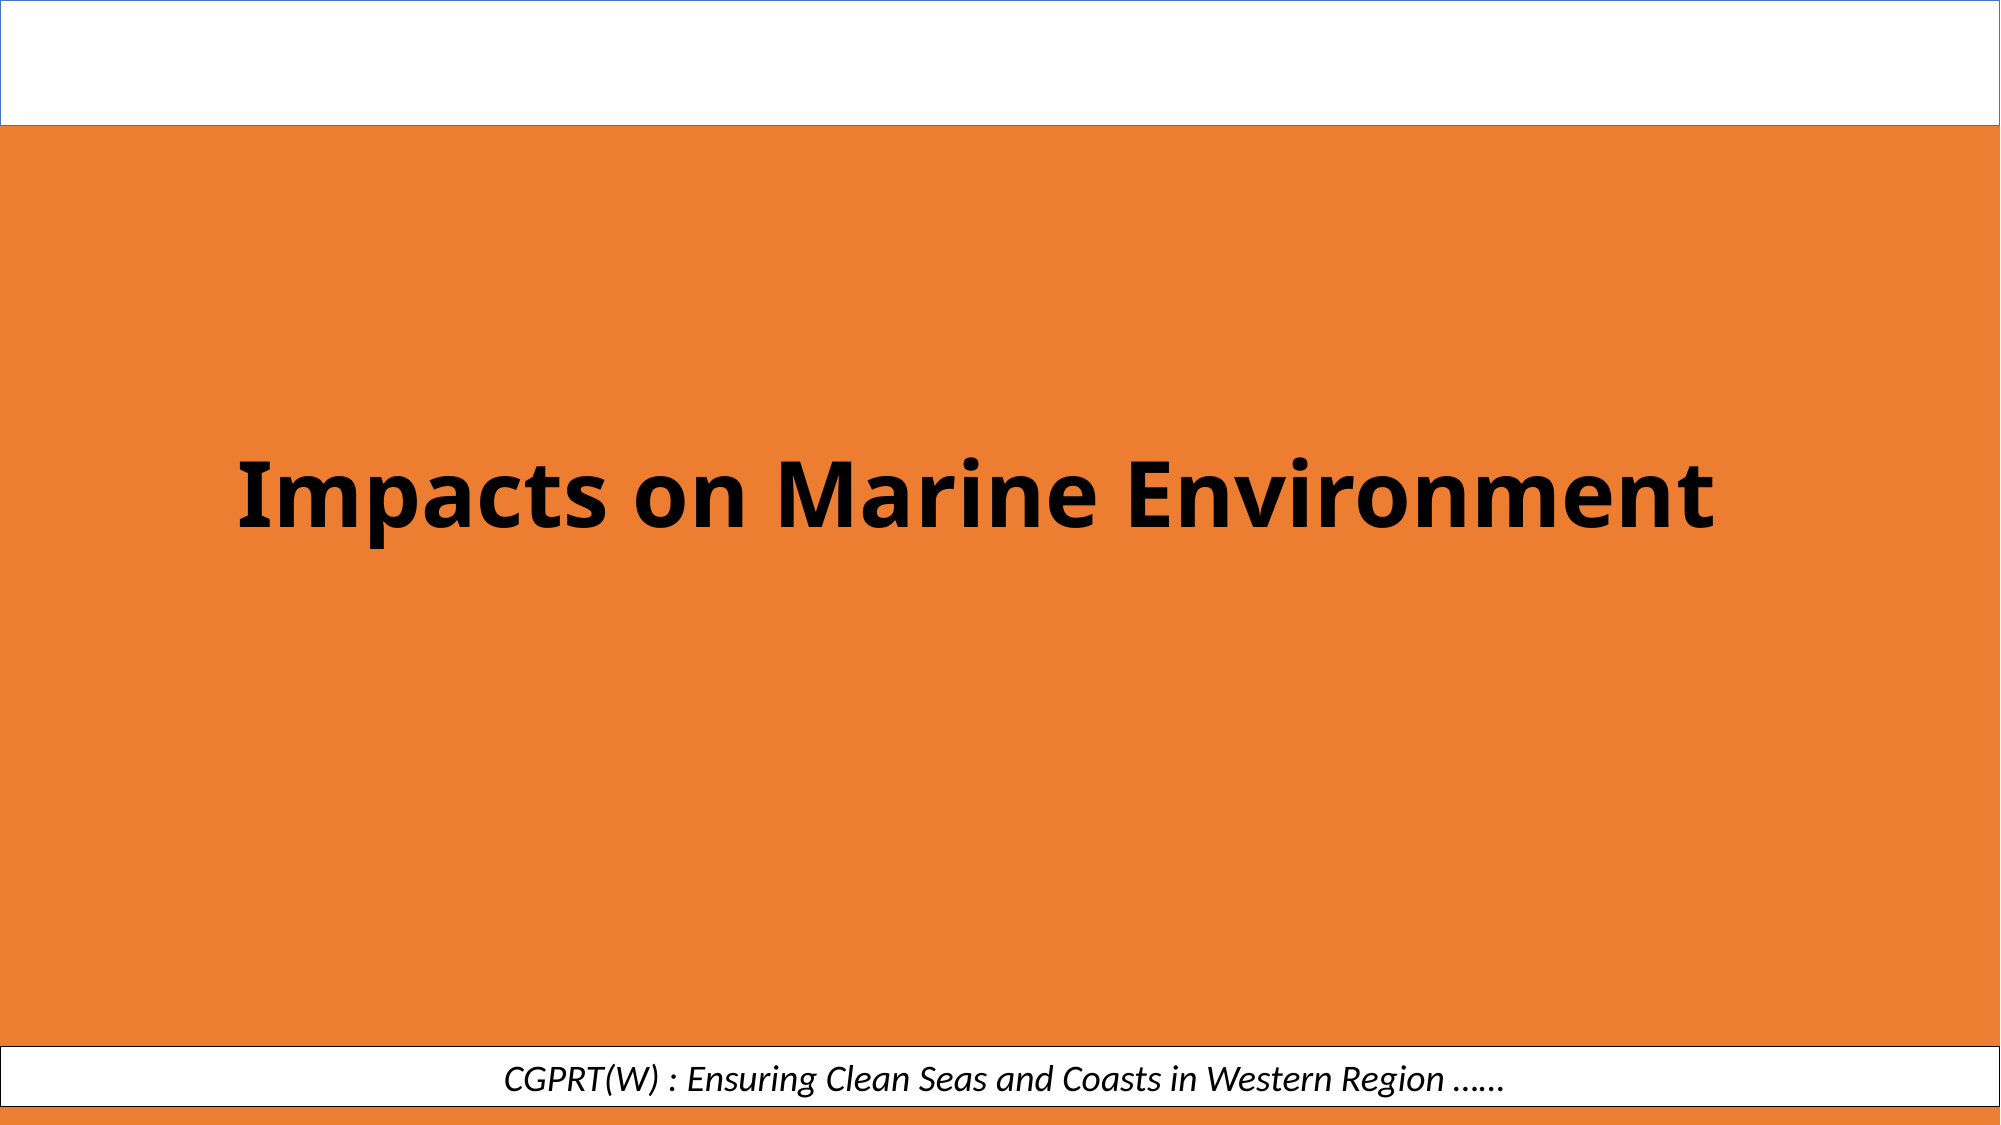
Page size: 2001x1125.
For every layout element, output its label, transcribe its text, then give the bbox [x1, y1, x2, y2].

text_box Impacts on Marine Environment [222, 441, 1777, 683]
text_box [0, 0, 2000, 126]
text_box CGPRT(W) : Ensuring Clean Seas and Coasts in Western Region …… [0, 1046, 2000, 1107]
